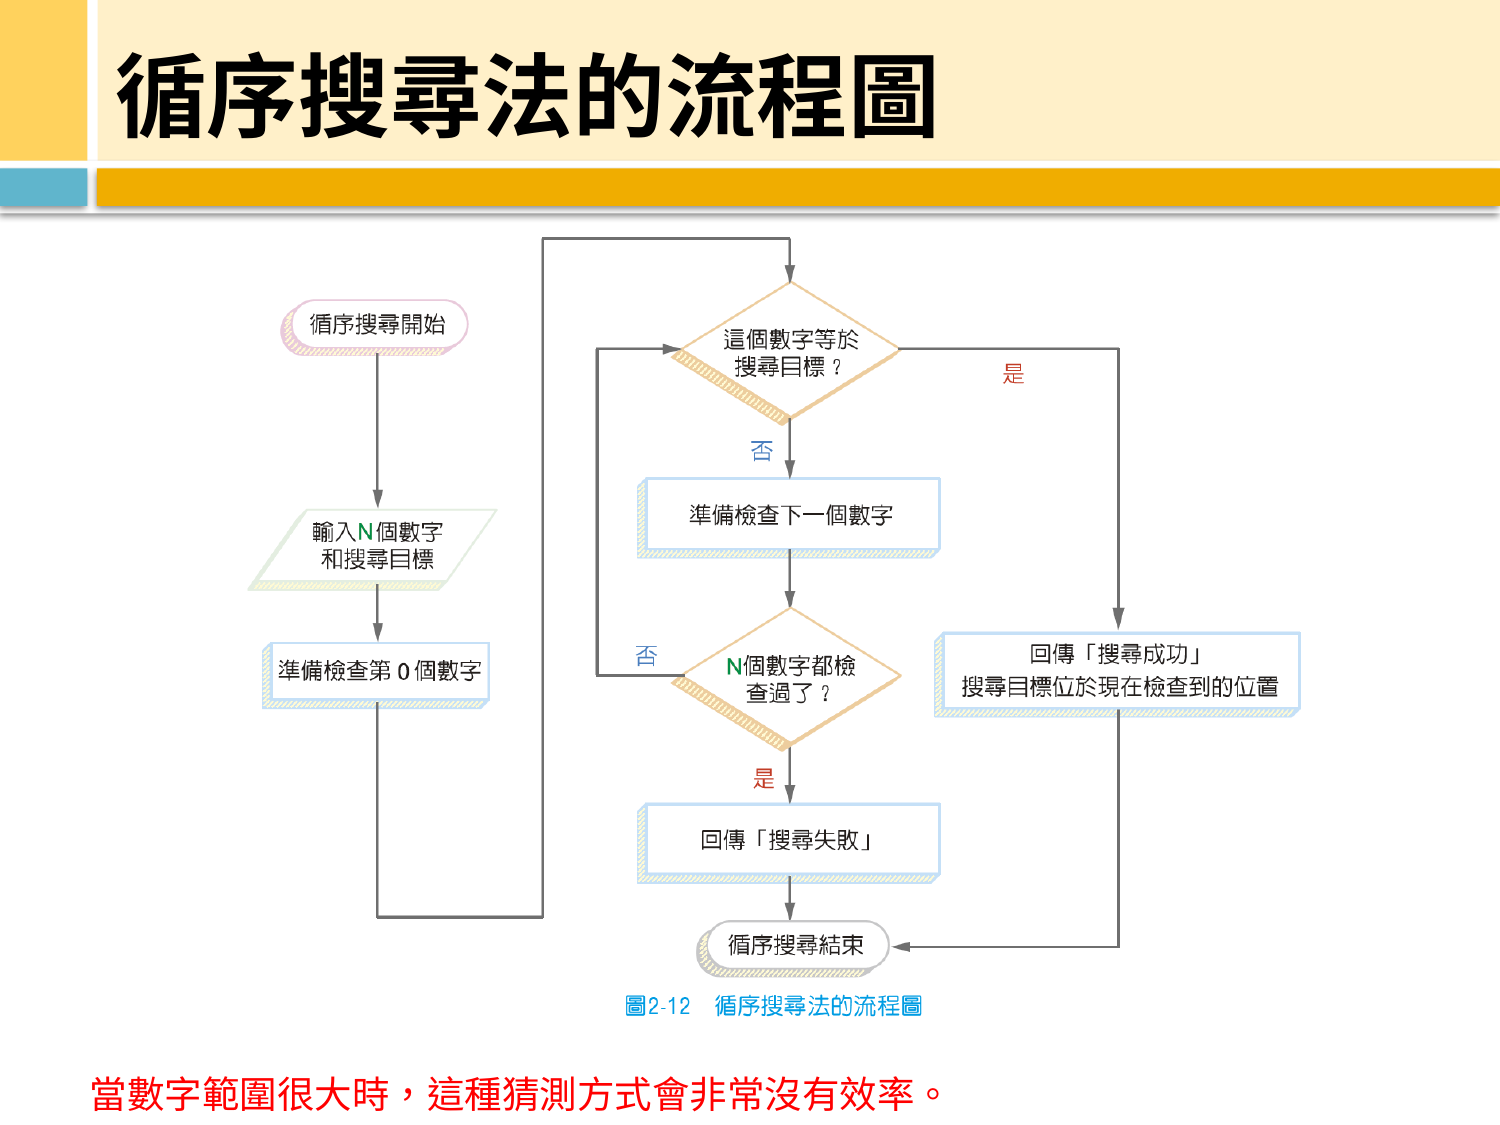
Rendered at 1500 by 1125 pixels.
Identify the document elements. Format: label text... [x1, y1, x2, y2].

title 循序搜尋法的流程圖 [100, 26, 1438, 161]
text_box 當數字範圍很大時，這種猜測方式會非常沒有效率。 [74, 1063, 1050, 1124]
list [227, 231, 1311, 1024]
